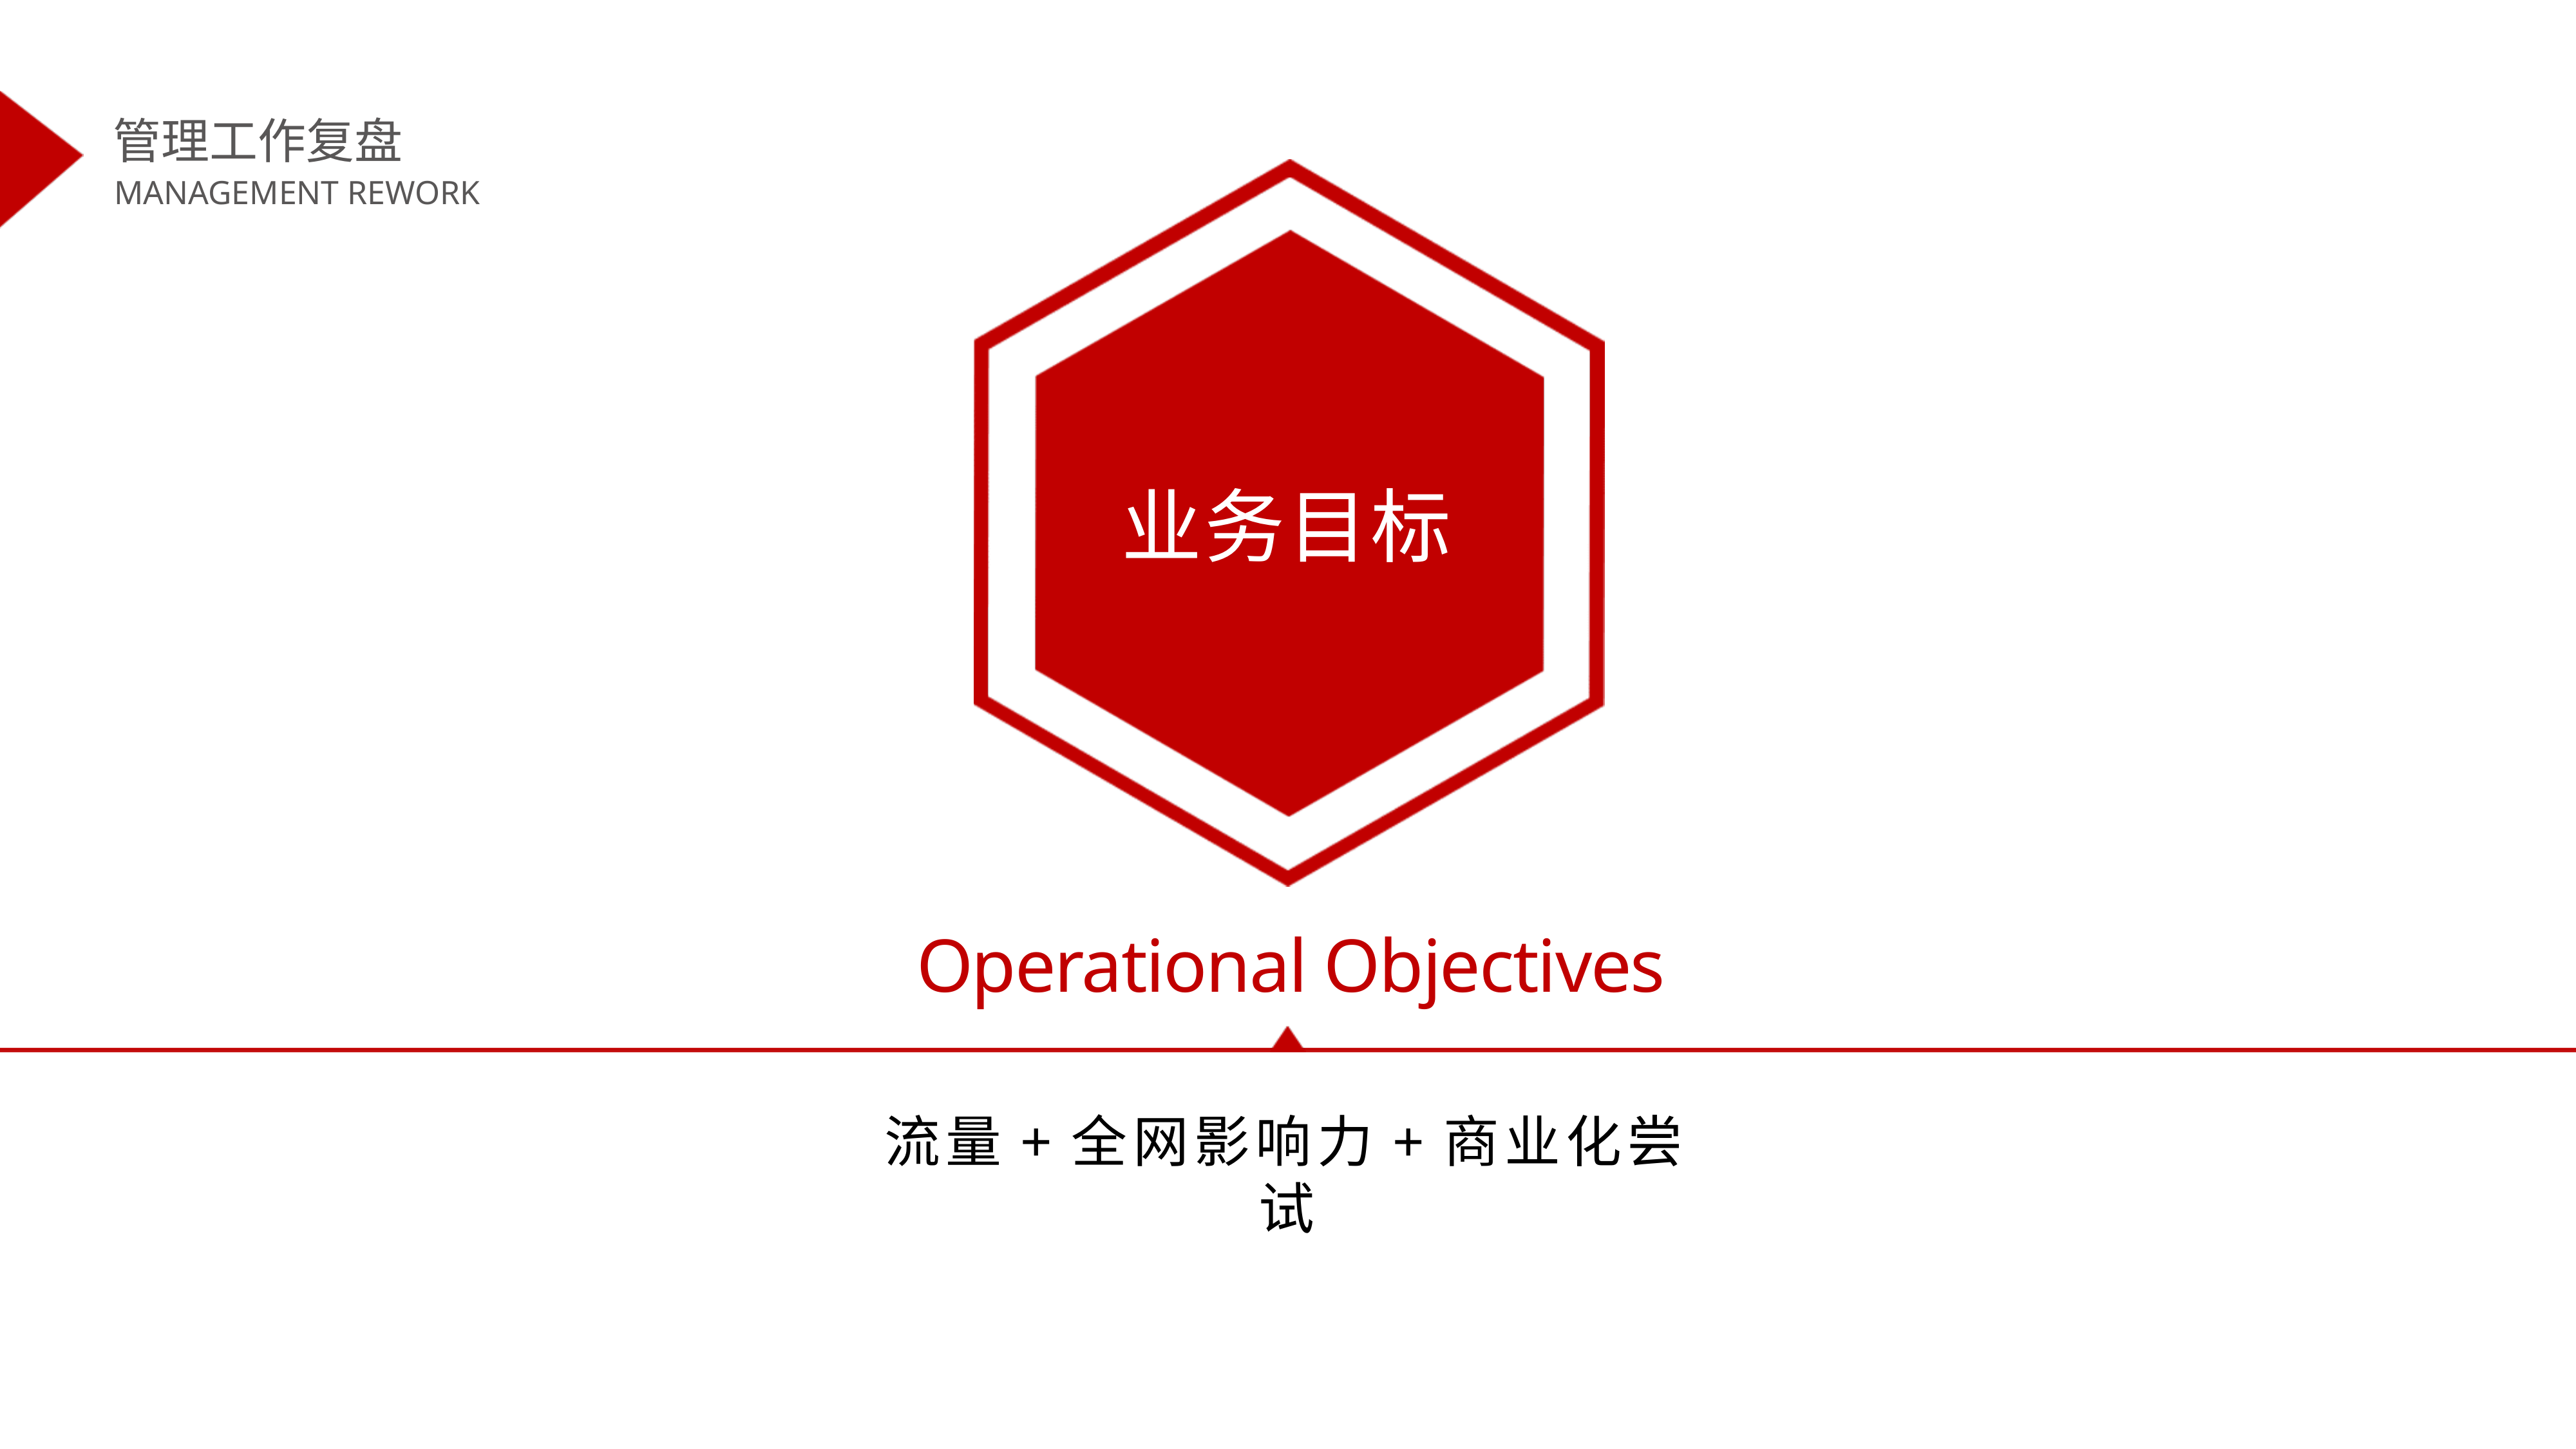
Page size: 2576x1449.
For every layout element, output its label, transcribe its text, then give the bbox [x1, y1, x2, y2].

text_box 流量+全网影响力+商业化尝试 [849, 1101, 1725, 1169]
picture [0, 91, 84, 229]
picture [0, 1026, 2576, 1052]
text_box MANAGEMENT REWORK [104, 167, 859, 207]
text_box Operational Objectives [898, 914, 1684, 1003]
text_box 管理工作复盘 [103, 106, 859, 164]
picture [974, 159, 1605, 887]
